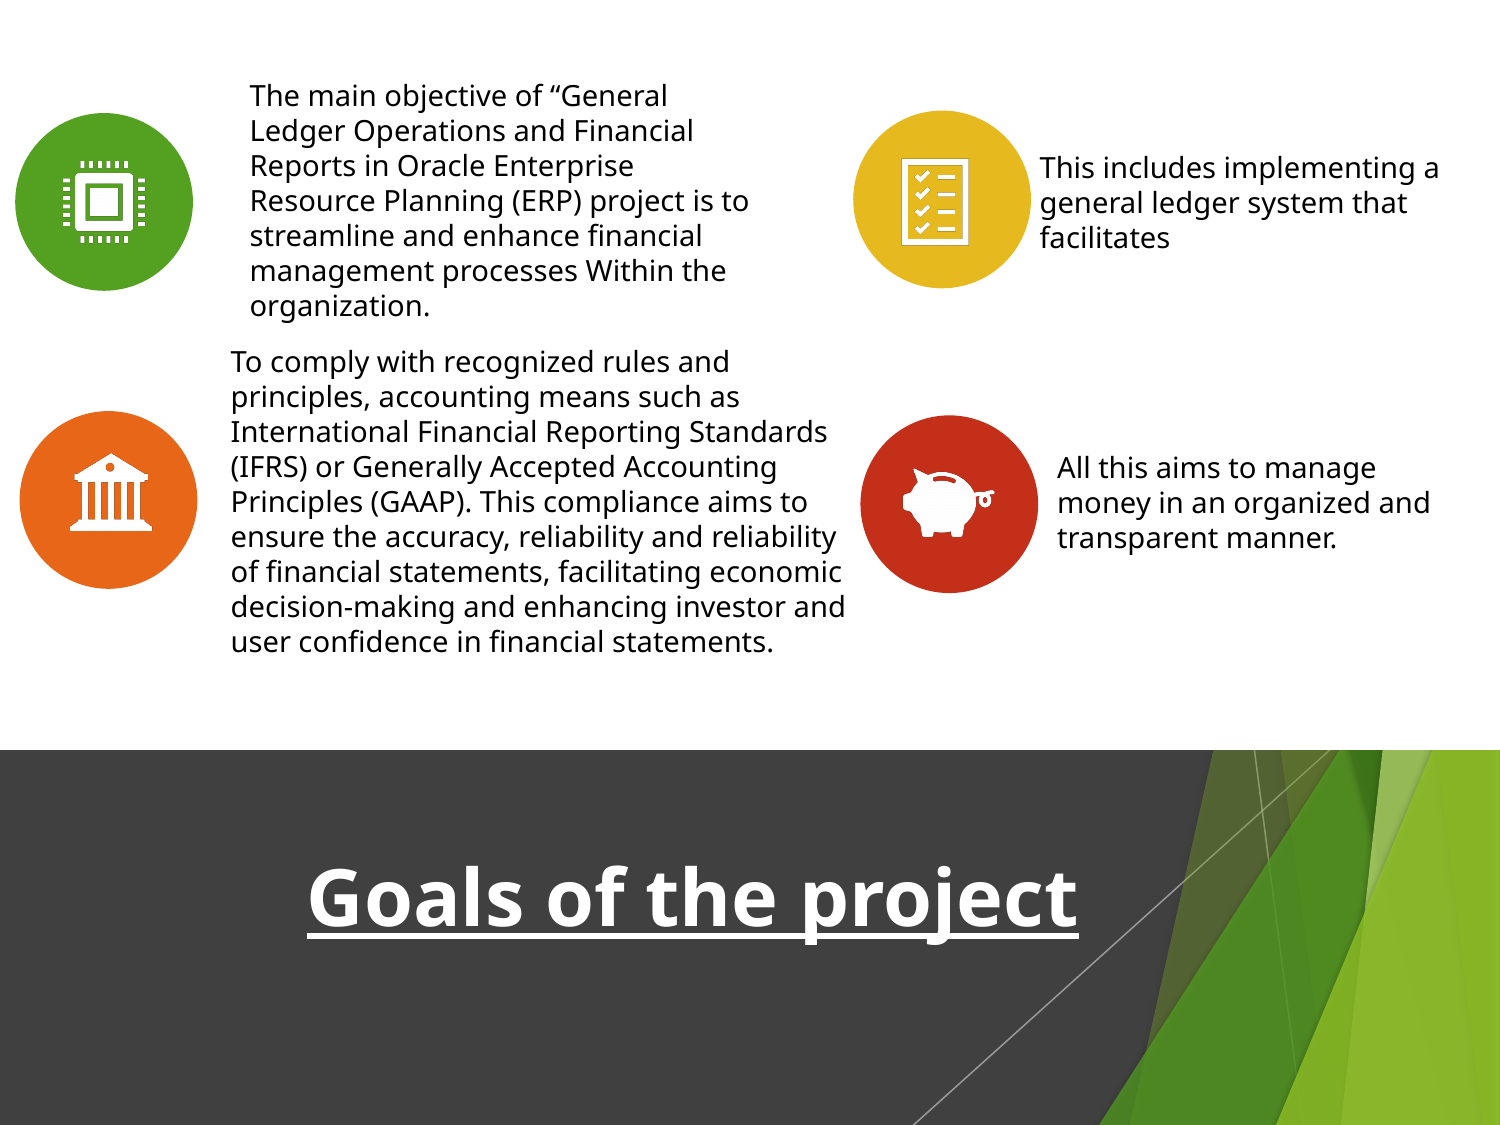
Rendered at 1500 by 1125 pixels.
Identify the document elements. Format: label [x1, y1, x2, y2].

text_box [912, 0, 1500, 1125]
text_box [0, 720, 908, 1125]
text_box [0, 0, 1477, 712]
